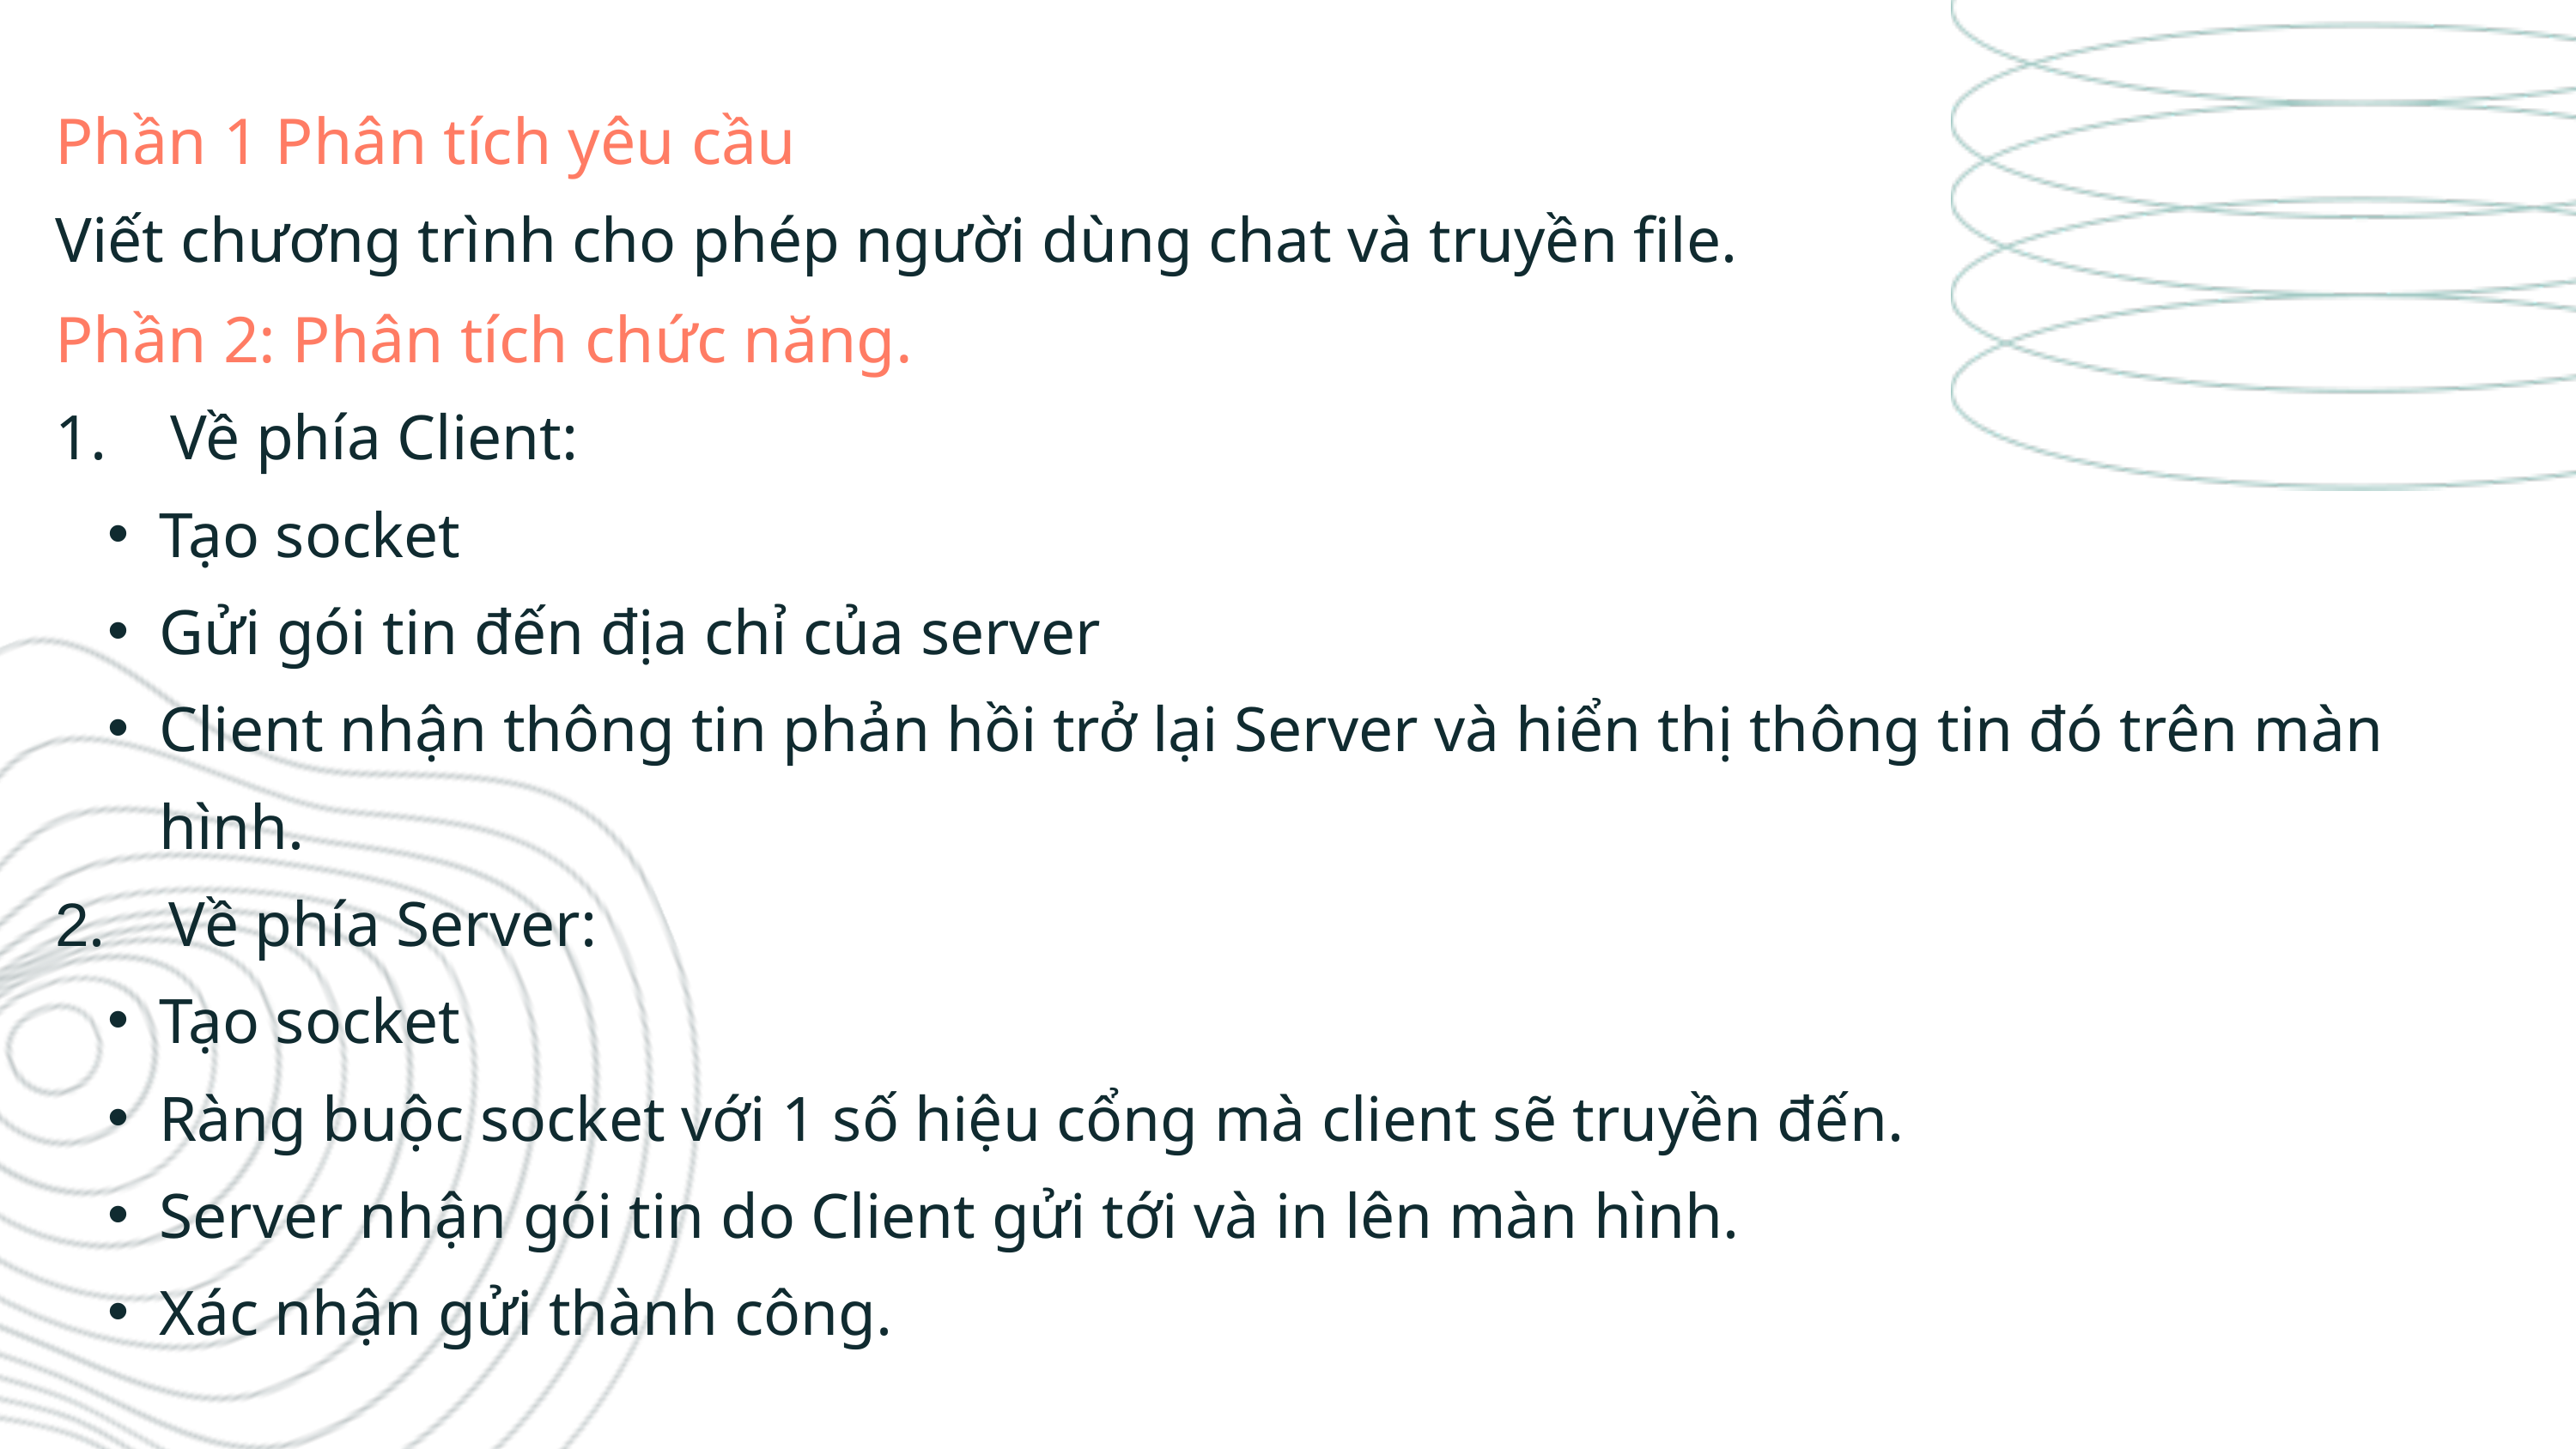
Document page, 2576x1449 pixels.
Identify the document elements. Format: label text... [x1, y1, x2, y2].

picture [0, 606, 705, 1449]
picture [1951, 0, 2576, 491]
text_box Phần 1 Phân tích yêu cầu Viết chương trình cho phép người dùng chat và truyền file. Phần 2: Phân tích chức năng. 1. Về phía Client: Tạo socket Gửi gói tin đến địa chỉ của server Client nhận thông tin phản hồi trở lại Server và hiển thị thông tin đó trên màn hình. 2. Về phía Server: Tạo socket Ràng buộc socket với 1 số hiệu cổng mà client sẽ truyền đến. Server nhận gói tin do Client gửi tới và in lên màn hình. Xác nhận gửi thành công. [55, 76, 2521, 1449]
